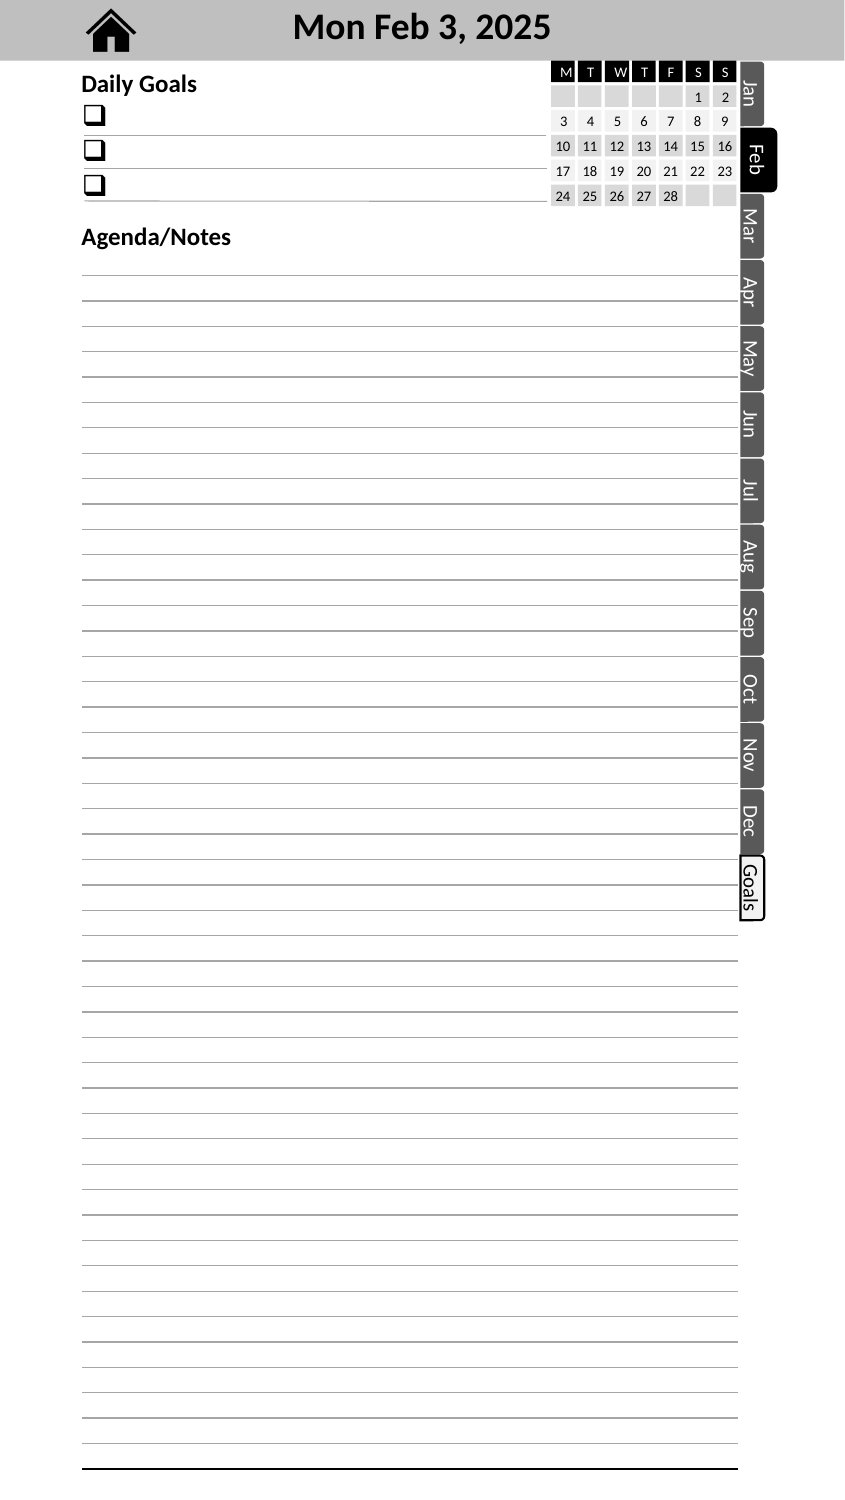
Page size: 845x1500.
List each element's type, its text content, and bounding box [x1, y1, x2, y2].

picture [82, 1, 140, 59]
list Mon Feb 3, 2025 [190, 0, 655, 61]
